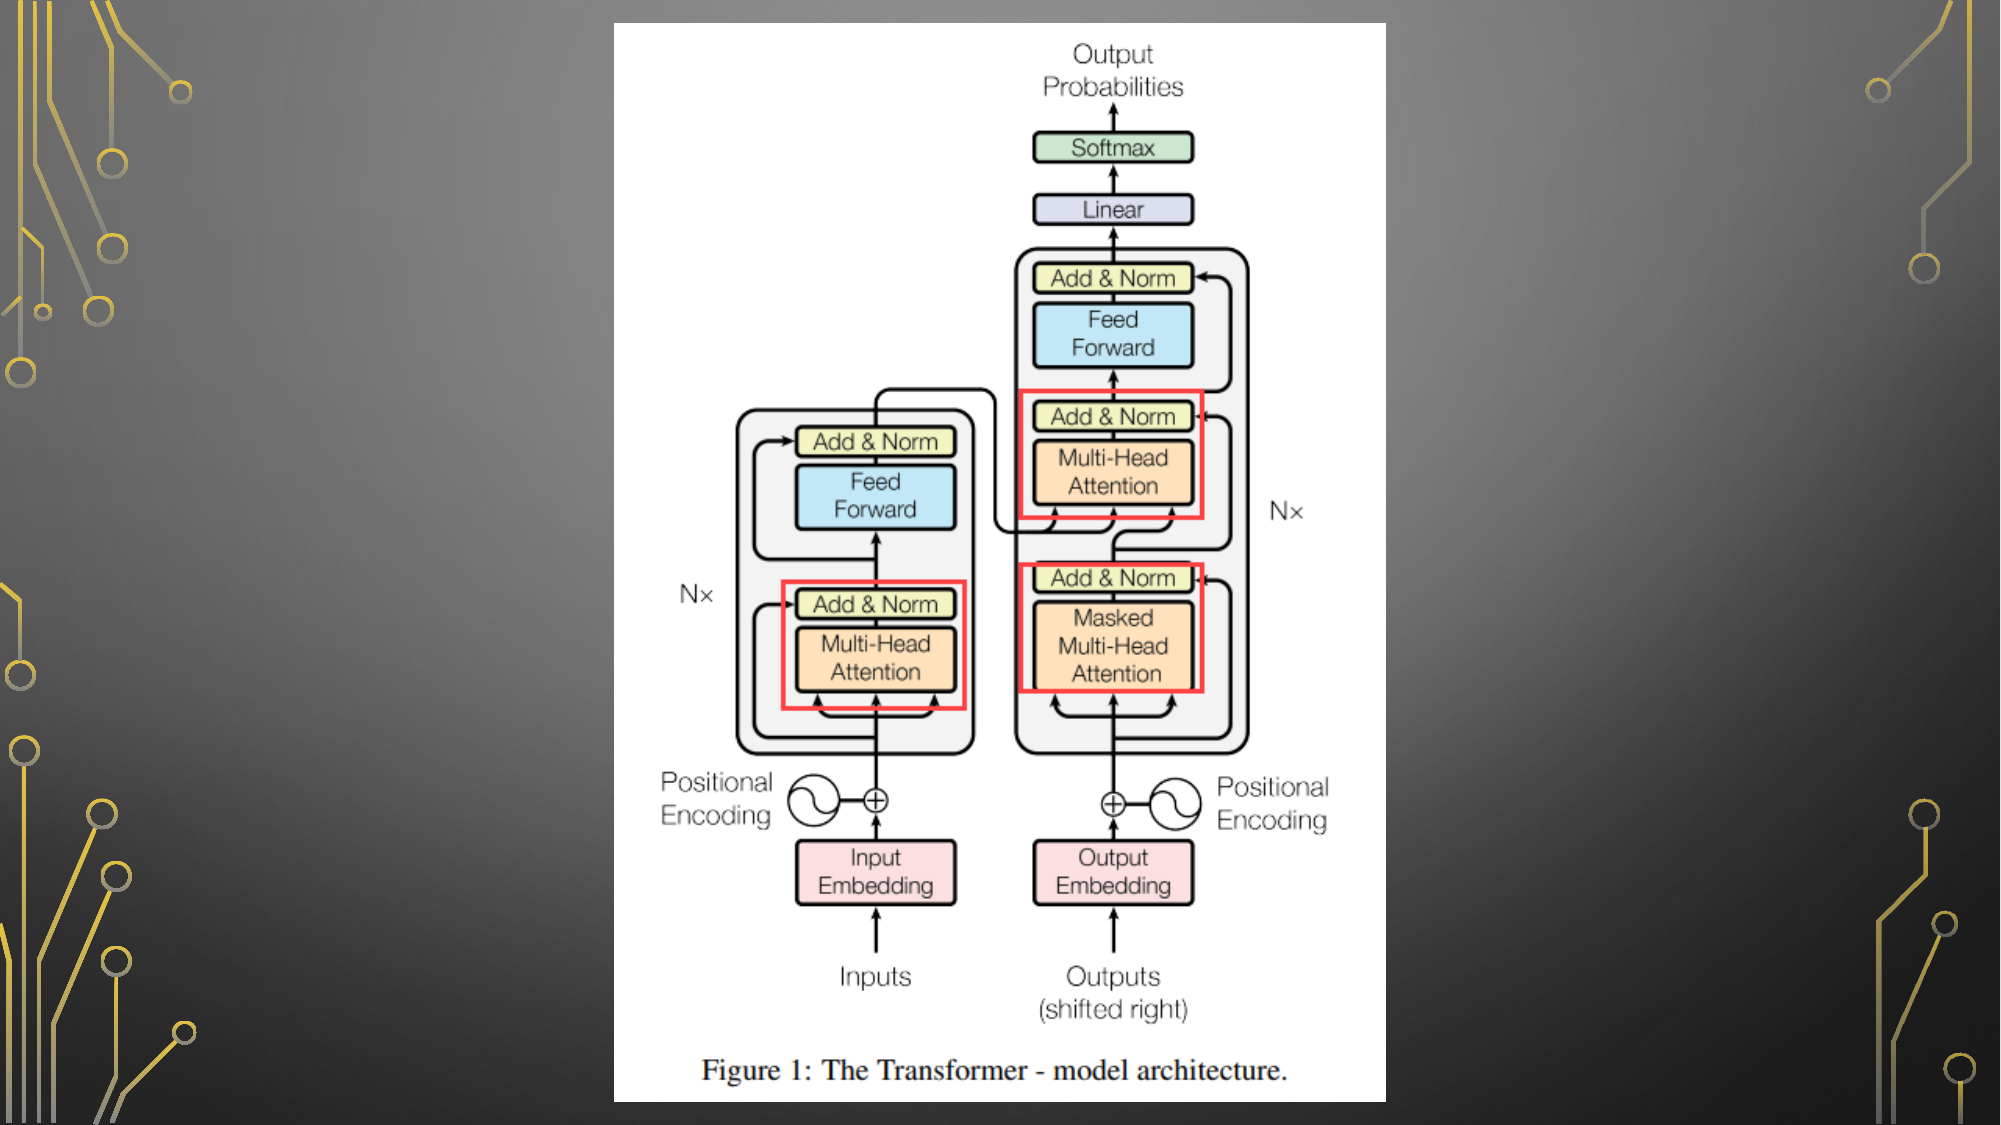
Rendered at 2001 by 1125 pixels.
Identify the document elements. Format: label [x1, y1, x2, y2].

picture [613, 23, 1387, 1102]
